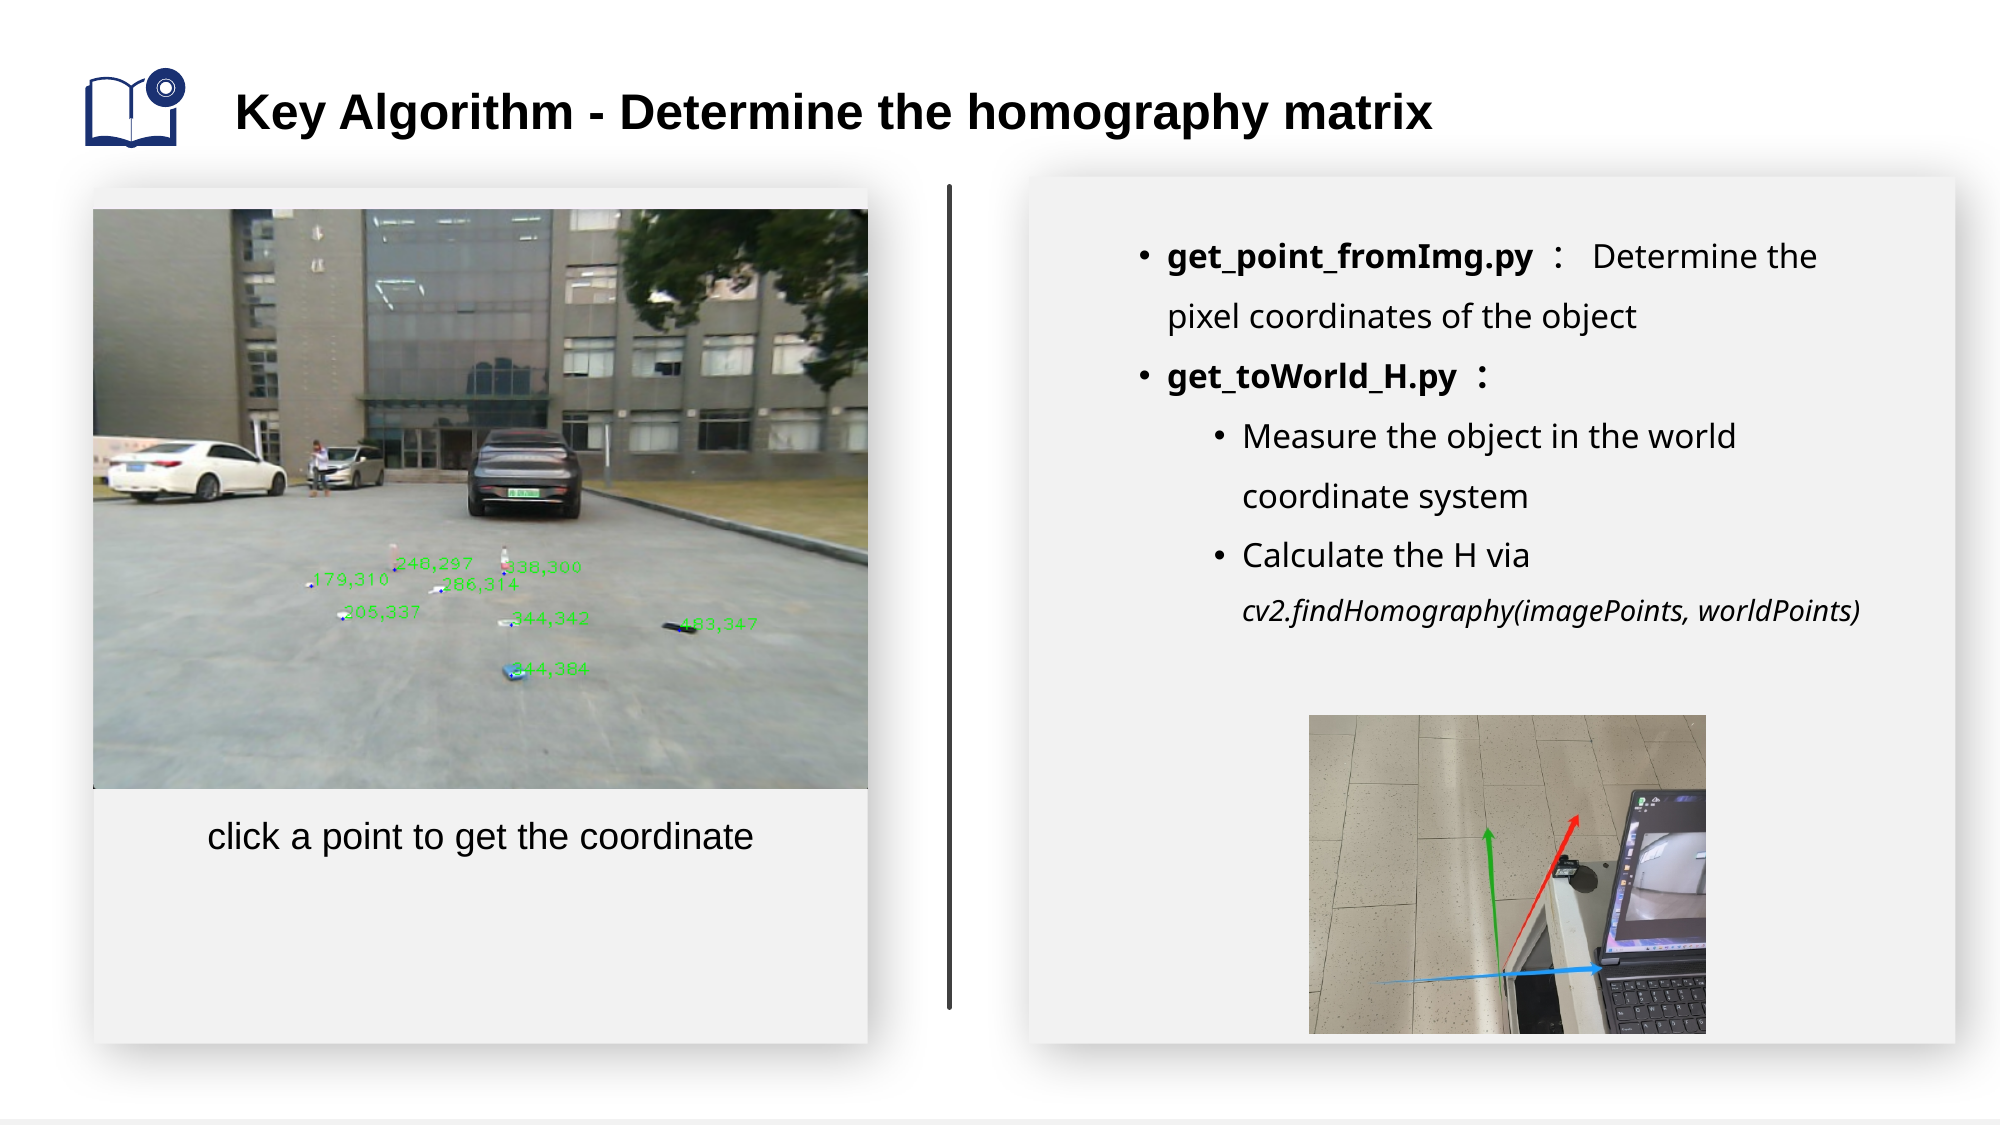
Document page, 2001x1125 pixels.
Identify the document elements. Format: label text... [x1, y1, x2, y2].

text_box click a point to get the coordinate [147, 789, 815, 880]
picture [1309, 715, 1706, 1034]
title Key Algorithm - Determine the homography matrix [220, 38, 2000, 148]
text_box [0, 0, 2000, 1120]
text_box [85, 76, 177, 149]
text_box [93, 187, 869, 1045]
text_box [1028, 176, 1956, 1045]
text_box get_point_fromImg.py ：Determine the pixel coordinates of the object get_toWorld_H.py ： Measure the object in the world coordinate system Calculate the H via cv2.findHomography(imagePoints, worldPoints) [1124, 207, 1891, 706]
picture [93, 207, 868, 789]
text_box [145, 67, 186, 108]
